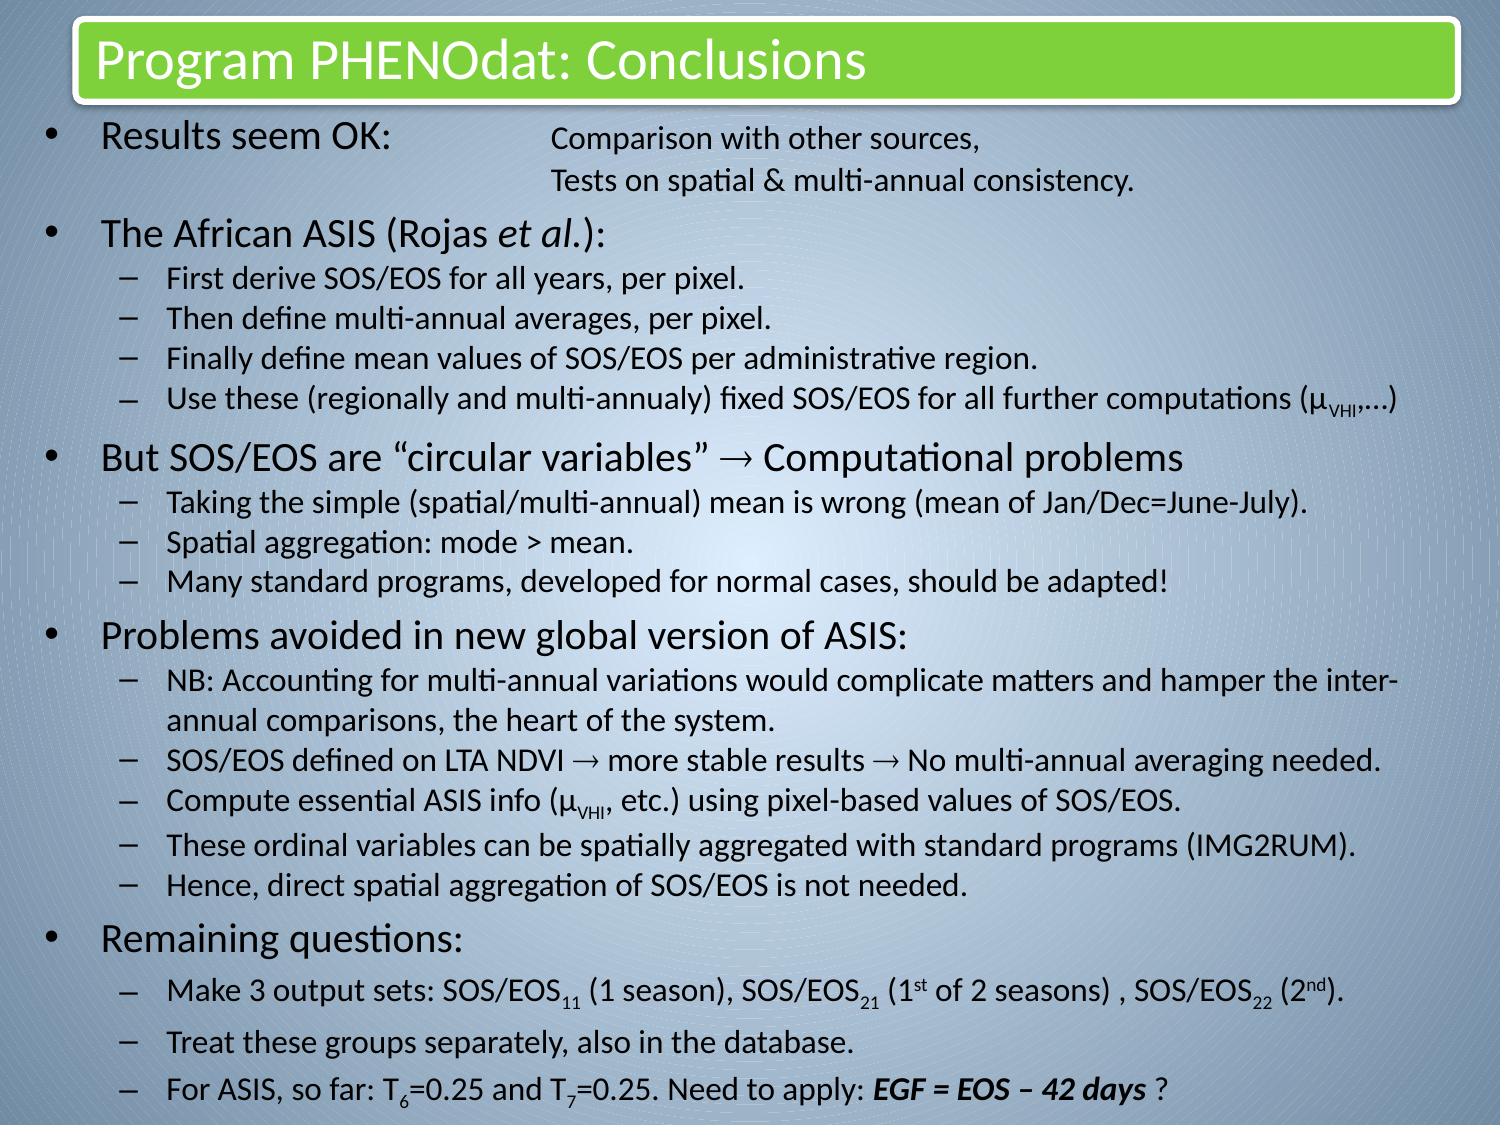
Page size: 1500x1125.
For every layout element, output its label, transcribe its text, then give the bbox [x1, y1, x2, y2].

list Results seem OK: Comparison with other sources, Tests on spatial & multi-annual consistency. The African ASIS (Rojas et al.): First derive SOS/EOS for all years, per pixel. Then define multi-annual averages, per pixel. Finally define mean values of SOS/EOS per administrative region. Use these (regionally and multi-annualy) fixed SOS/EOS for all further computations (µVHI,…) But SOS/EOS are “circular variables”  Computational problems Taking the simple (spatial/multi-annual) mean is wrong (mean of Jan/Dec=June-July). Spatial aggregation: mode > mean. Many standard programs, developed for normal cases, should be adapted! Problems avoided in new global version of ASIS: NB: Accounting for multi-annual variations would complicate matters and hamper the inter-annual comparisons, the heart of the system. SOS/EOS defined on LTA NDVI  more stable results  No multi-annual averaging needed. Compute essential ASIS info (µVHI, etc.) using pixel-based values of SOS/EOS. These ordinal variables can be spatially aggregated with standard programs (IMG2RUM). Hence, direct spatial aggregation of SOS/EOS is not needed. Remaining questions: Make 3 output sets: SOS/EOS11 (1 season), SOS/EOS21 (1st of 2 seasons) , SOS/EOS22 (2nd). Treat these groups separately, also in the database. For ASIS, so far: T6=0.25 and T7=0.25. Need to apply: EGF = EOS – 42 days ? [29, 100, 1489, 1120]
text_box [74, 18, 1459, 102]
